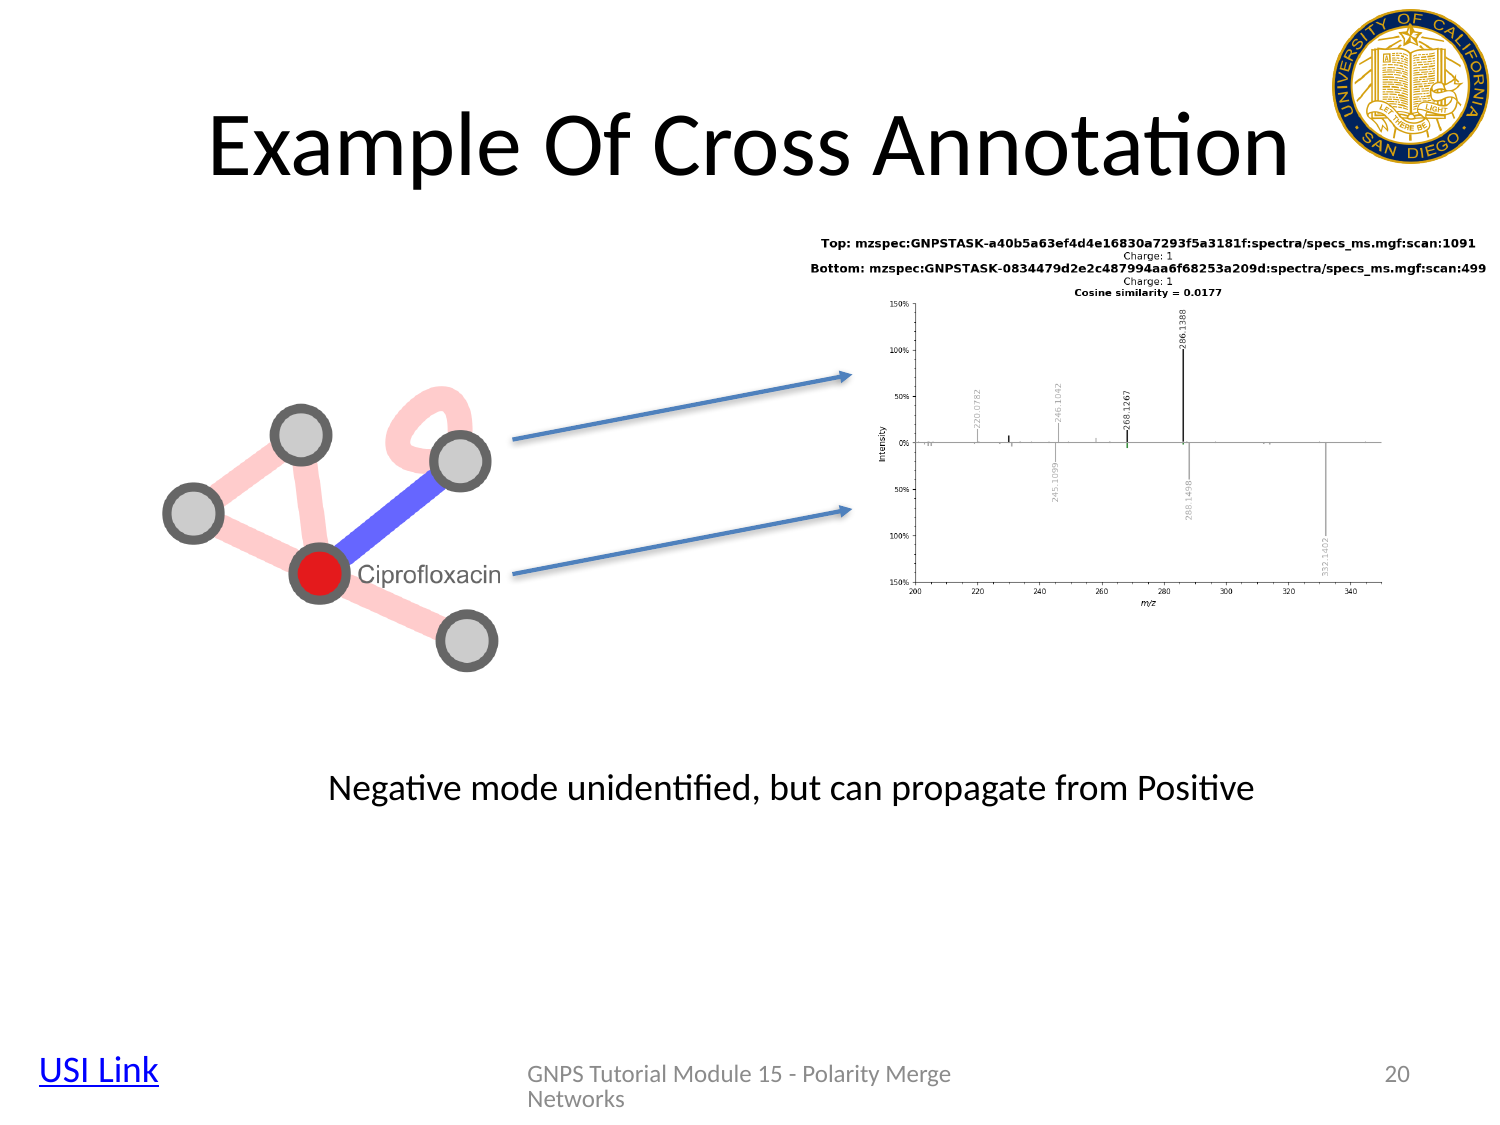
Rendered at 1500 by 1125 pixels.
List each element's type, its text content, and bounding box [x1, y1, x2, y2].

text_box Negative mode unidentified, but can propagate from Positive [313, 755, 1271, 816]
text_box USI Link [24, 1037, 775, 1097]
picture [1279, 7, 1500, 165]
footer GNPS Tutorial Module 15 - Polarity Merge Networks [512, 1042, 988, 1103]
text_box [512, 374, 853, 440]
picture [803, 232, 1492, 613]
picture [144, 340, 543, 743]
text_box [512, 508, 853, 575]
title Example Of Cross Annotation [75, 45, 1425, 233]
slide_number 20 [1074, 1042, 1425, 1103]
